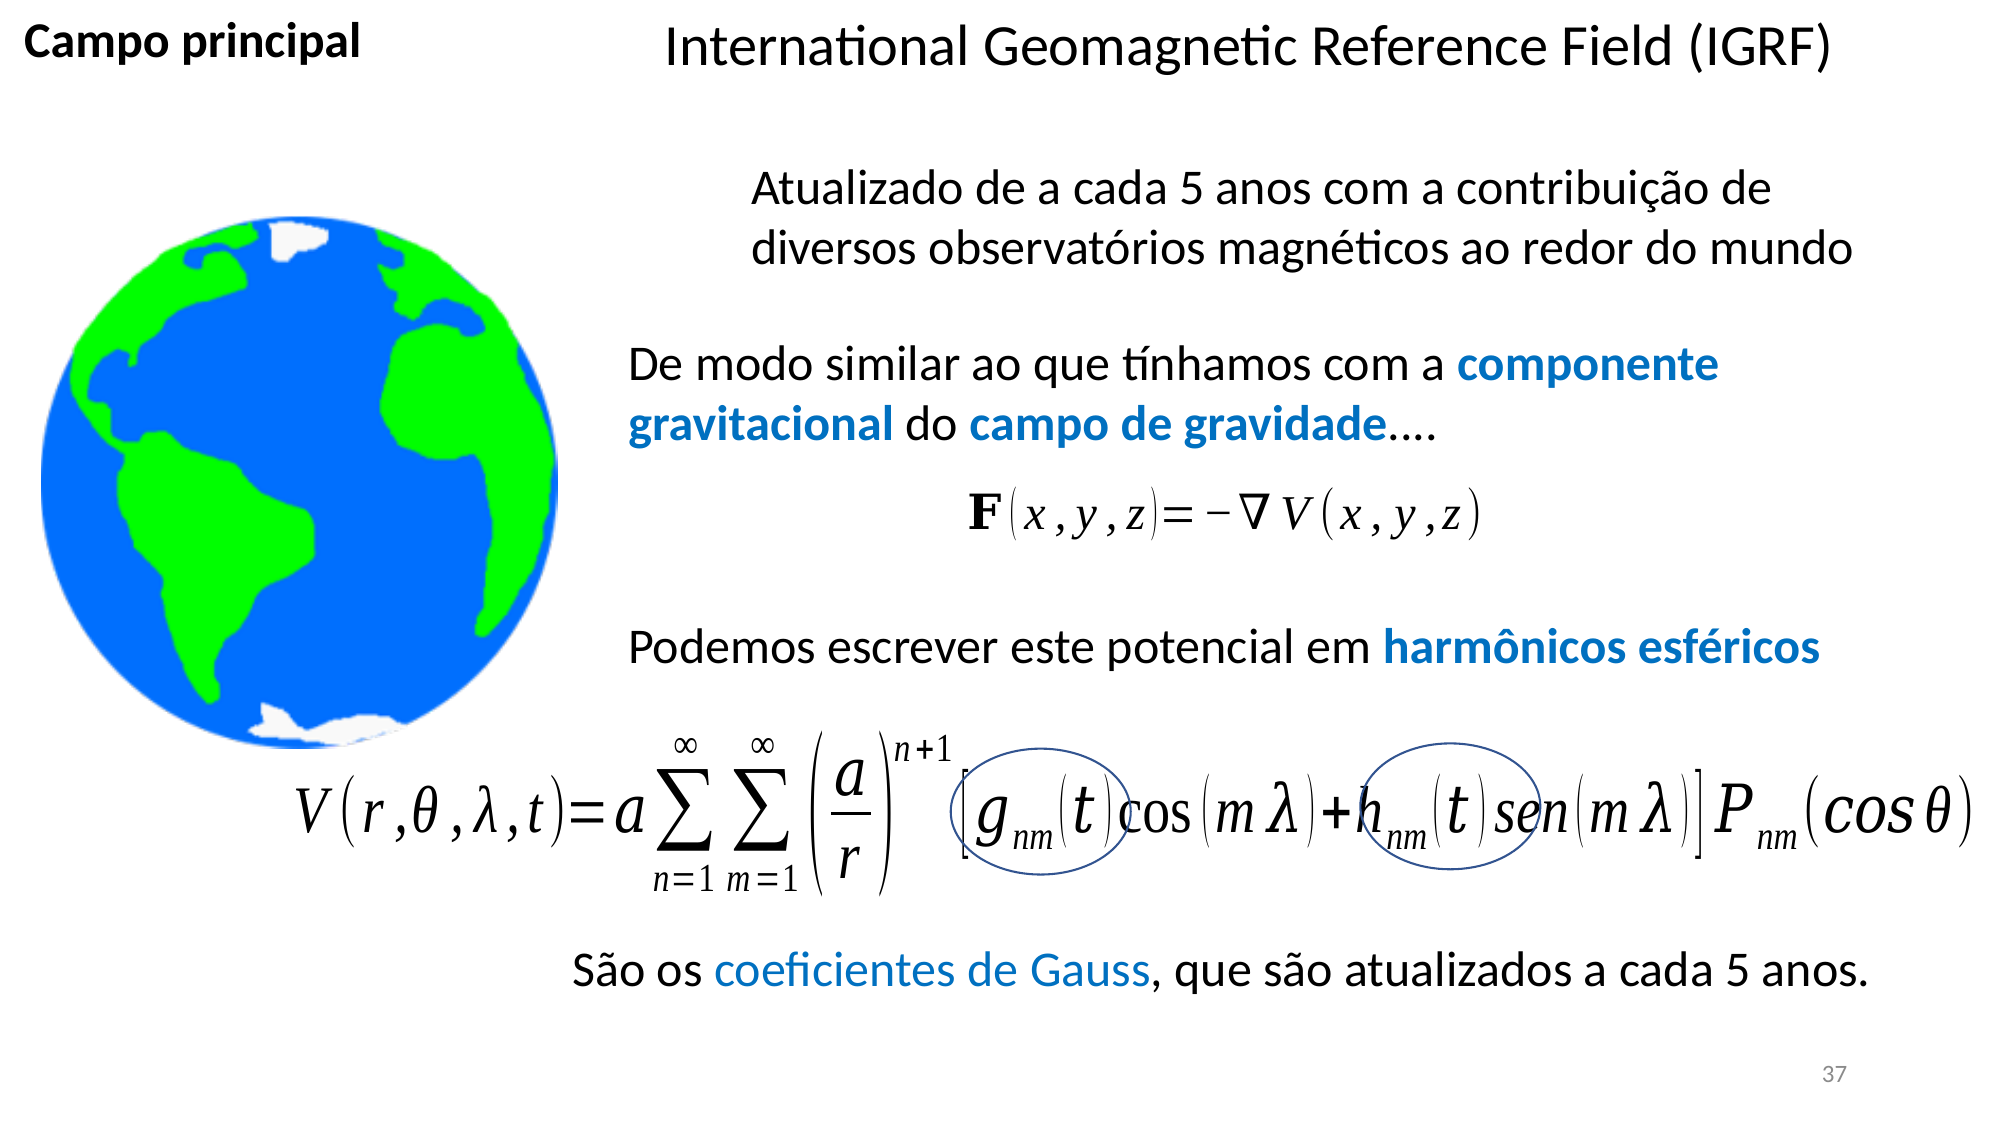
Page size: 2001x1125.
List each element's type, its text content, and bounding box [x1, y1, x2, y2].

text_box De modo similar ao que tínhamos com a componente gravitacional do campo de gravidade.... [613, 322, 1836, 458]
text_box Campo principal [9, 0, 414, 75]
slide_number 37 [1412, 1042, 1863, 1103]
text_box [949, 747, 1132, 876]
text_box São os coeficientes de Gauss, que são atualizados a cada 5 anos. [557, 928, 1959, 1004]
text_box International Geomagnetic Reference Field (IGRF) [649, 0, 1863, 85]
text_box [1359, 742, 1542, 871]
text_box Podemos escrever este potencial em harmônicos esféricos [613, 606, 1836, 681]
picture [41, 215, 558, 749]
text_box Atualizado de a cada 5 anos com a contribuição de diversos observatórios magnéticos ao redor do mundo [736, 146, 1959, 282]
